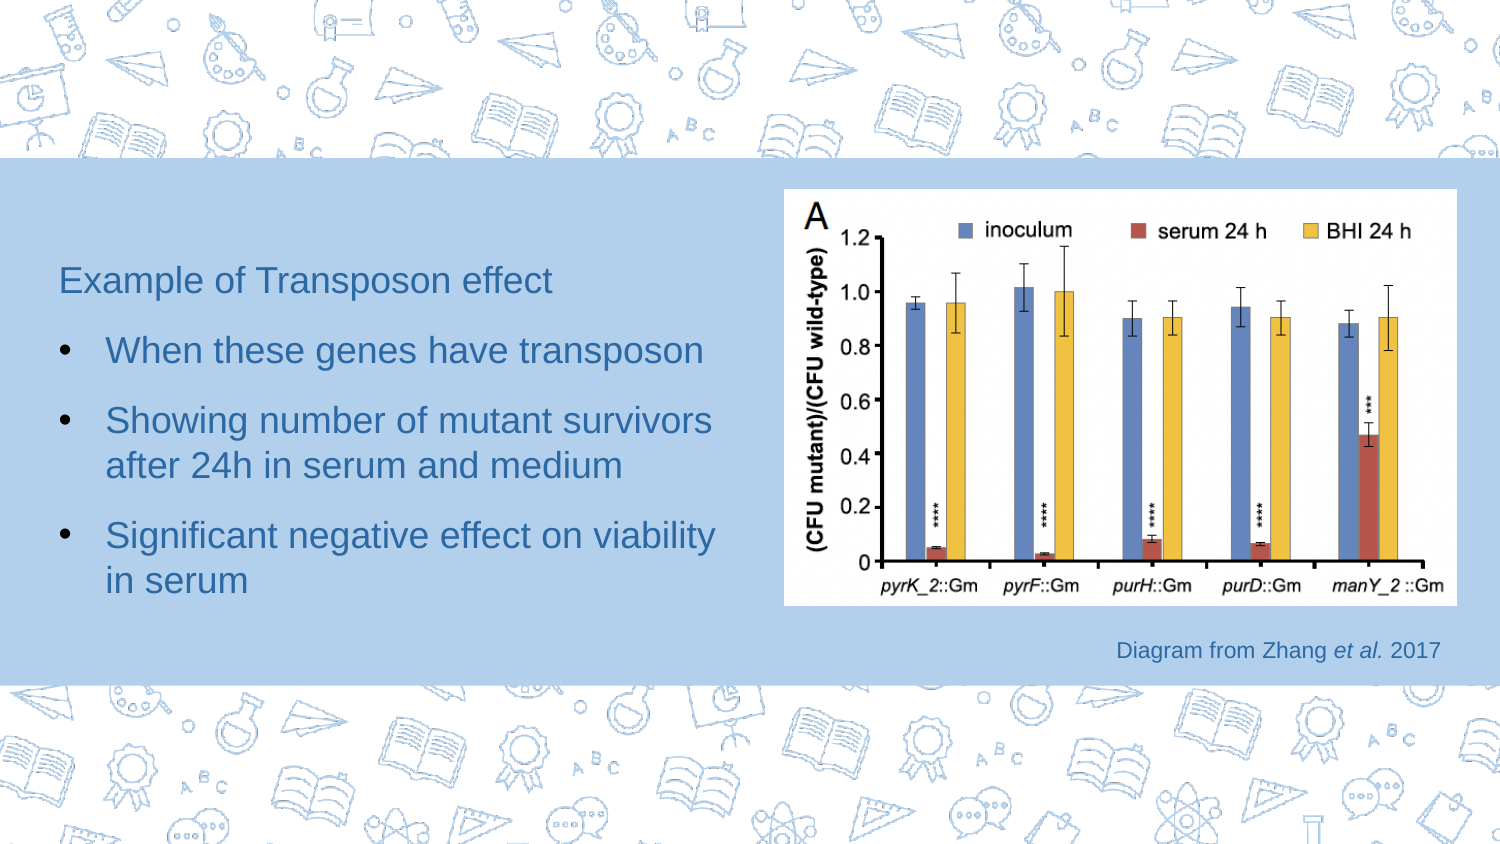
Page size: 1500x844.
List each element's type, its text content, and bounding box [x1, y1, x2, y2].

text_box [0, 158, 1500, 686]
picture [783, 189, 1457, 607]
text_box Diagram from Zhang et al. 2017 [832, 620, 1457, 672]
picture [0, 0, 1500, 158]
text_box Example of Transposon effect When these genes have transposon Showing number of mutant survivors after 24h in serum and medium Significant negative effect on viability in serum [43, 241, 732, 672]
picture [0, 686, 1500, 844]
